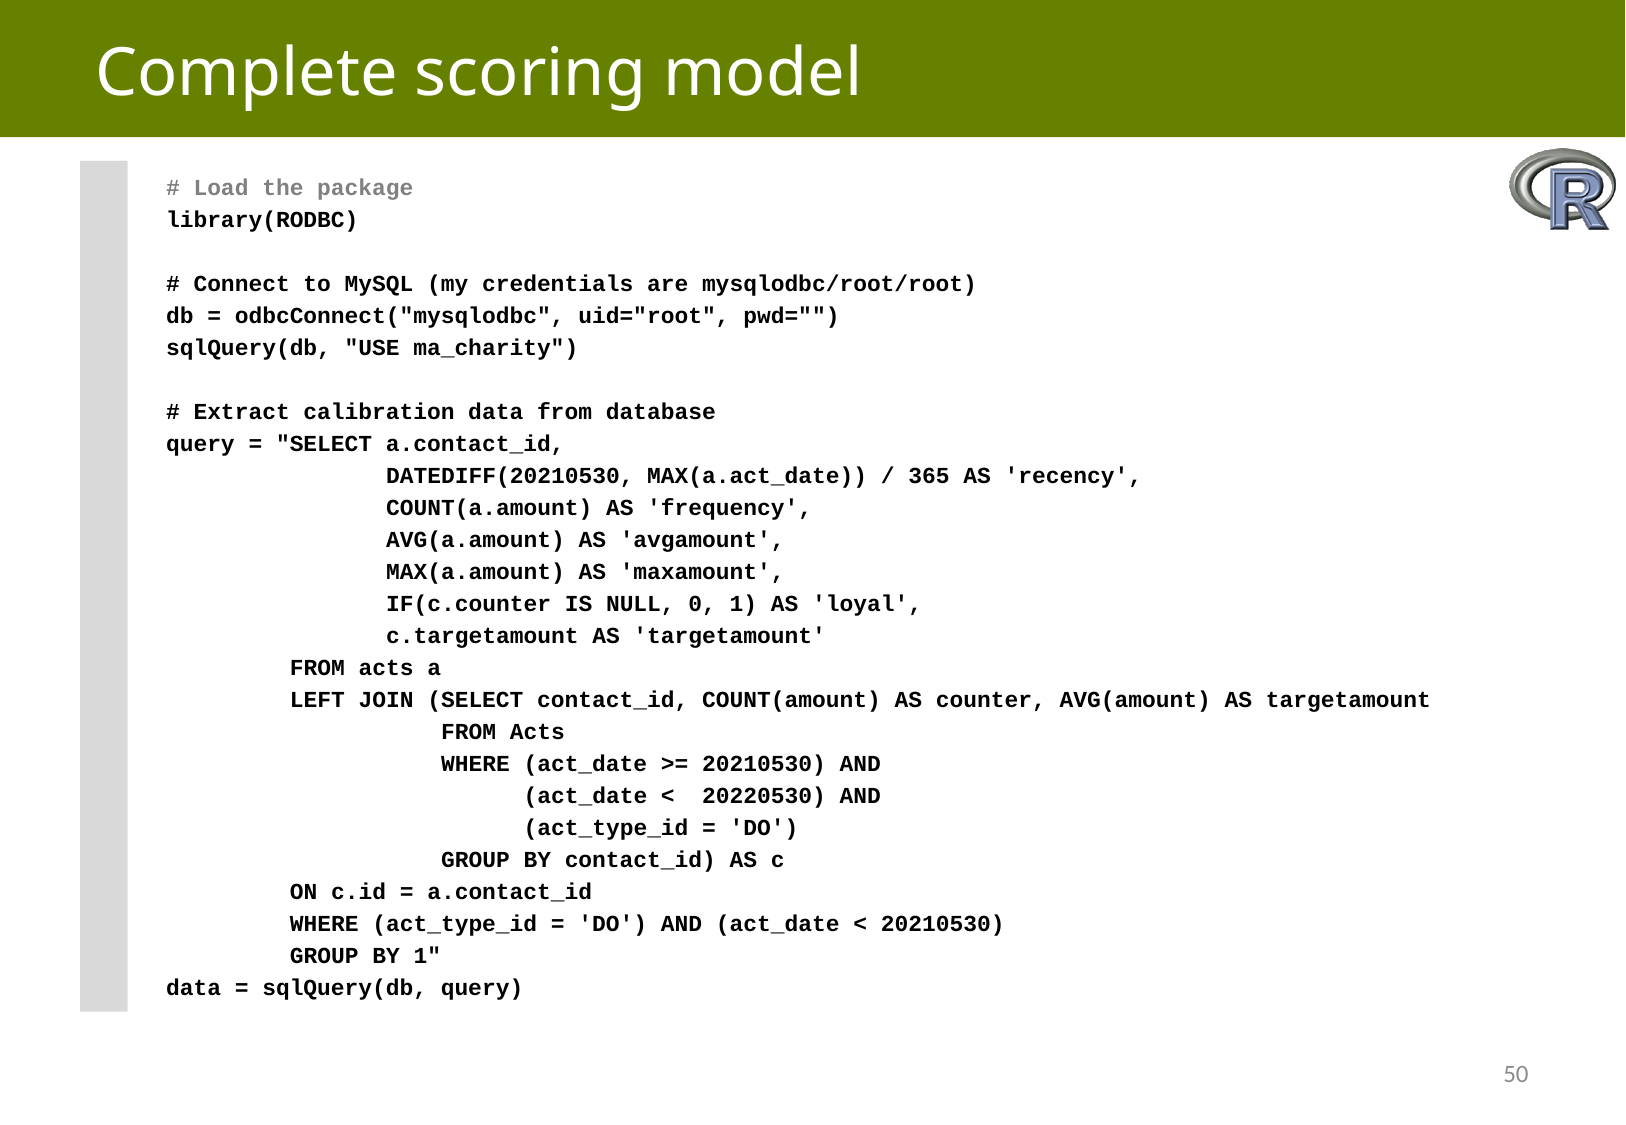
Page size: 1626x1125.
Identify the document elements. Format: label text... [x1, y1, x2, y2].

title Complete scoring model [80, 0, 1543, 138]
picture [1509, 148, 1616, 230]
slide_number 50 [1164, 1042, 1544, 1103]
list # Load the package library(RODBC) # Connect to MySQL (my credentials are mysqlodbc/root/root) db = odbcConnect("mysqlodbc", uid="root", pwd="") sqlQuery(db, "USE ma_charity") # Extract calibration data from database query = "SELECT a.contact_id, DATEDIFF(20210530, MAX(a.act_date)) / 365 AS 'recency', COUNT(a.amount) AS 'frequency', AVG(a.amount) AS 'avgamount', MAX(a.amount) AS 'maxamount', IF(c.counter IS NULL, 0, 1) AS 'loyal', c.targetamount AS 'targetamount' FROM acts a LEFT JOIN (SELECT contact_id, COUNT(amount) AS counter, AVG(amount) AS targetamount FROM Acts WHERE (act_date >= 20210530) AND (act_date < 20220530) AND (act_type_id = 'DO') GROUP BY contact_id) AS c ON c.id = a.contact_id WHERE (act_type_id = 'DO') AND (act_date < 20210530) GROUP BY 1" data = sqlQuery(db, query) [151, 160, 1544, 1012]
